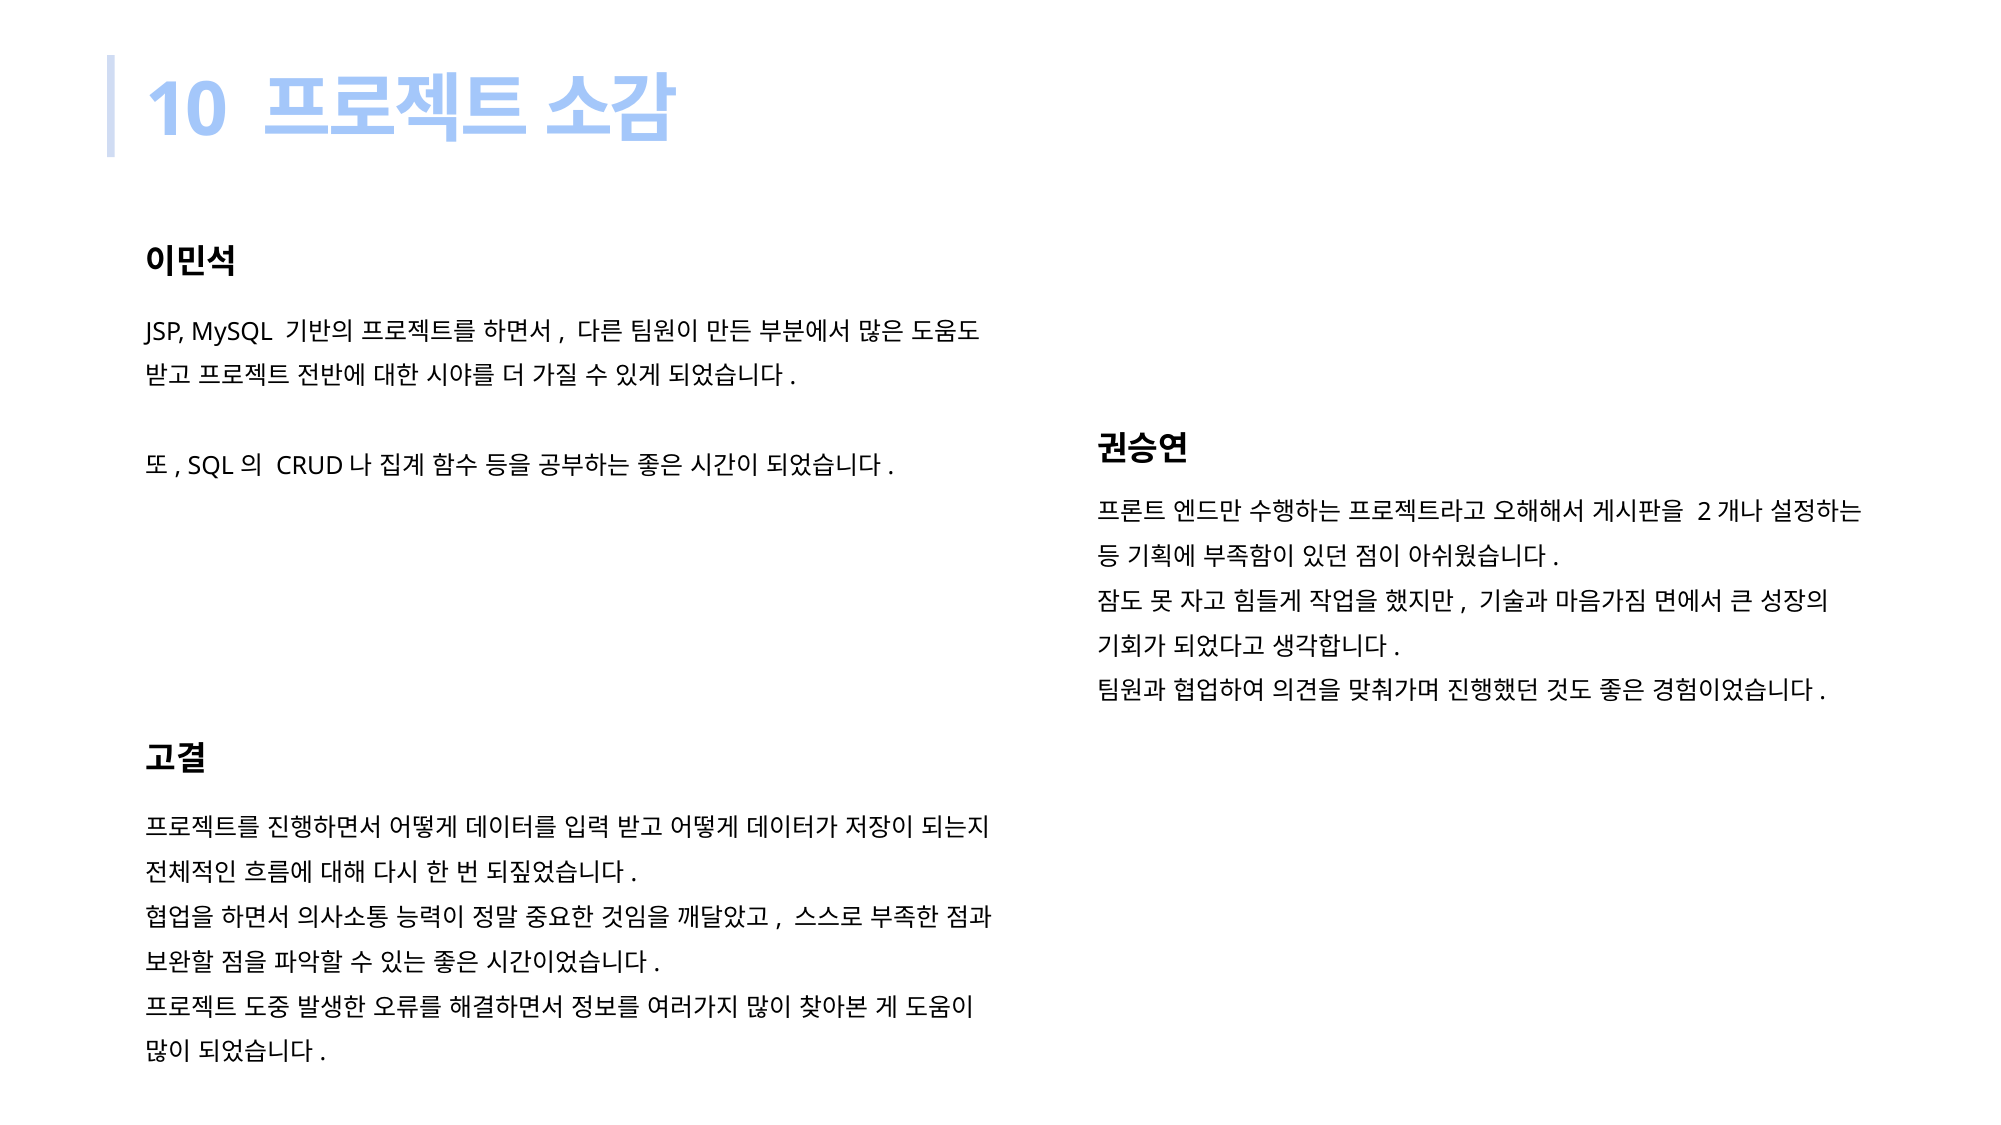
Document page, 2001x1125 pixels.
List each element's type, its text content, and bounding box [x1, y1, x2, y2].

text_box [106, 54, 116, 158]
text_box 고결 [130, 729, 417, 785]
text_box 프론트 엔드만 수행하는 프로젝트라고 오해해서 게시판을 2개나 설정하는 등 기획에 부족함이 있던 점이 아쉬웠습니다. 잠도 못 자고 힘들게 작업을 했지만, 기술과 마음가짐 면에서 큰 성장의 기회가 되었다고 생각합니다. 팀원과 협업하여 의견을 맞춰가며 진행했던 것도 좋은 경험이었습니다. [1082, 473, 1907, 713]
text_box 10 프로젝트 소감 [130, 53, 983, 158]
text_box 이민석 [130, 233, 613, 288]
text_box JSP, MySQL 기반의 프로젝트를 하면서, 다른 팀원이 만든 부분에서 많은 도움도 받고 프로젝트 전반에 대한 시야를 더 가질 수 있게 되었습니다. 또, SQL의 CRUD나 집계 함수 등을 공부하는 좋은 시간이 되었습니다. [130, 292, 1035, 488]
text_box 프로젝트를 진행하면서 어떻게 데이터를 입력 받고 어떻게 데이터가 저장이 되는지 전체적인 흐름에 대해 다시 한 번 되짚었습니다. 협업을 하면서 의사소통 능력이 정말 중요한 것임을 깨달았고, 스스로 부족한 점과 보완할 점을 파악할 수 있는 좋은 시간이었습니다. 프로젝트 도중 발생한 오류를 해결하면서 정보를 여러가지 많이 찾아본 게 도움이 많이 되었습니다. [130, 789, 1035, 1074]
text_box 권승연 [1082, 419, 1369, 475]
